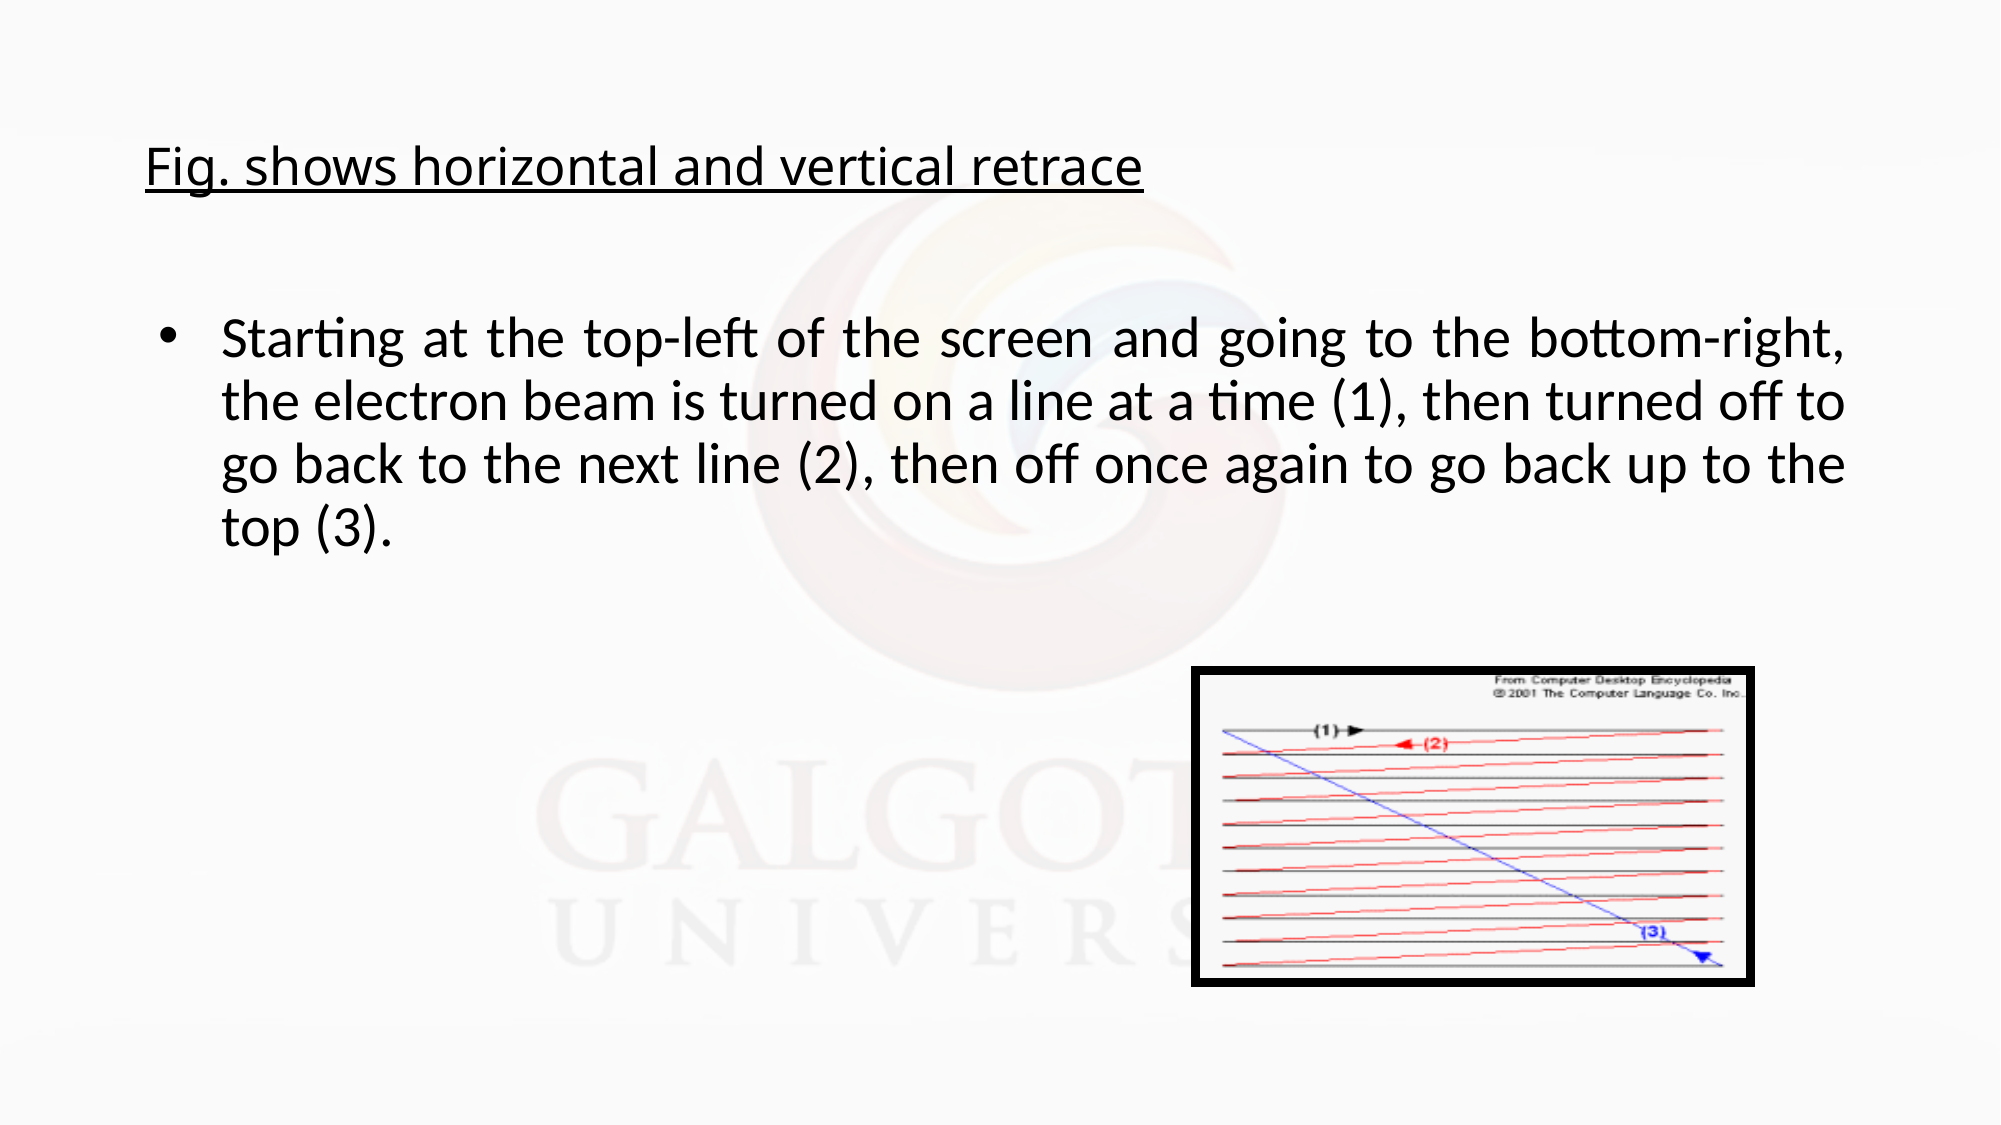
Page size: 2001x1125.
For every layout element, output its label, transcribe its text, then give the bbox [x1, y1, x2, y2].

title Fig. shows horizontal and vertical retrace [137, 59, 1863, 278]
list Starting at the top-left of the screen and going to the bottom-right, the electron beam is turned on a line at a time (1), then turned off to go back to the next line (2), then off once again to go back up to the top (3). [137, 299, 1863, 1014]
picture [1199, 674, 1746, 979]
